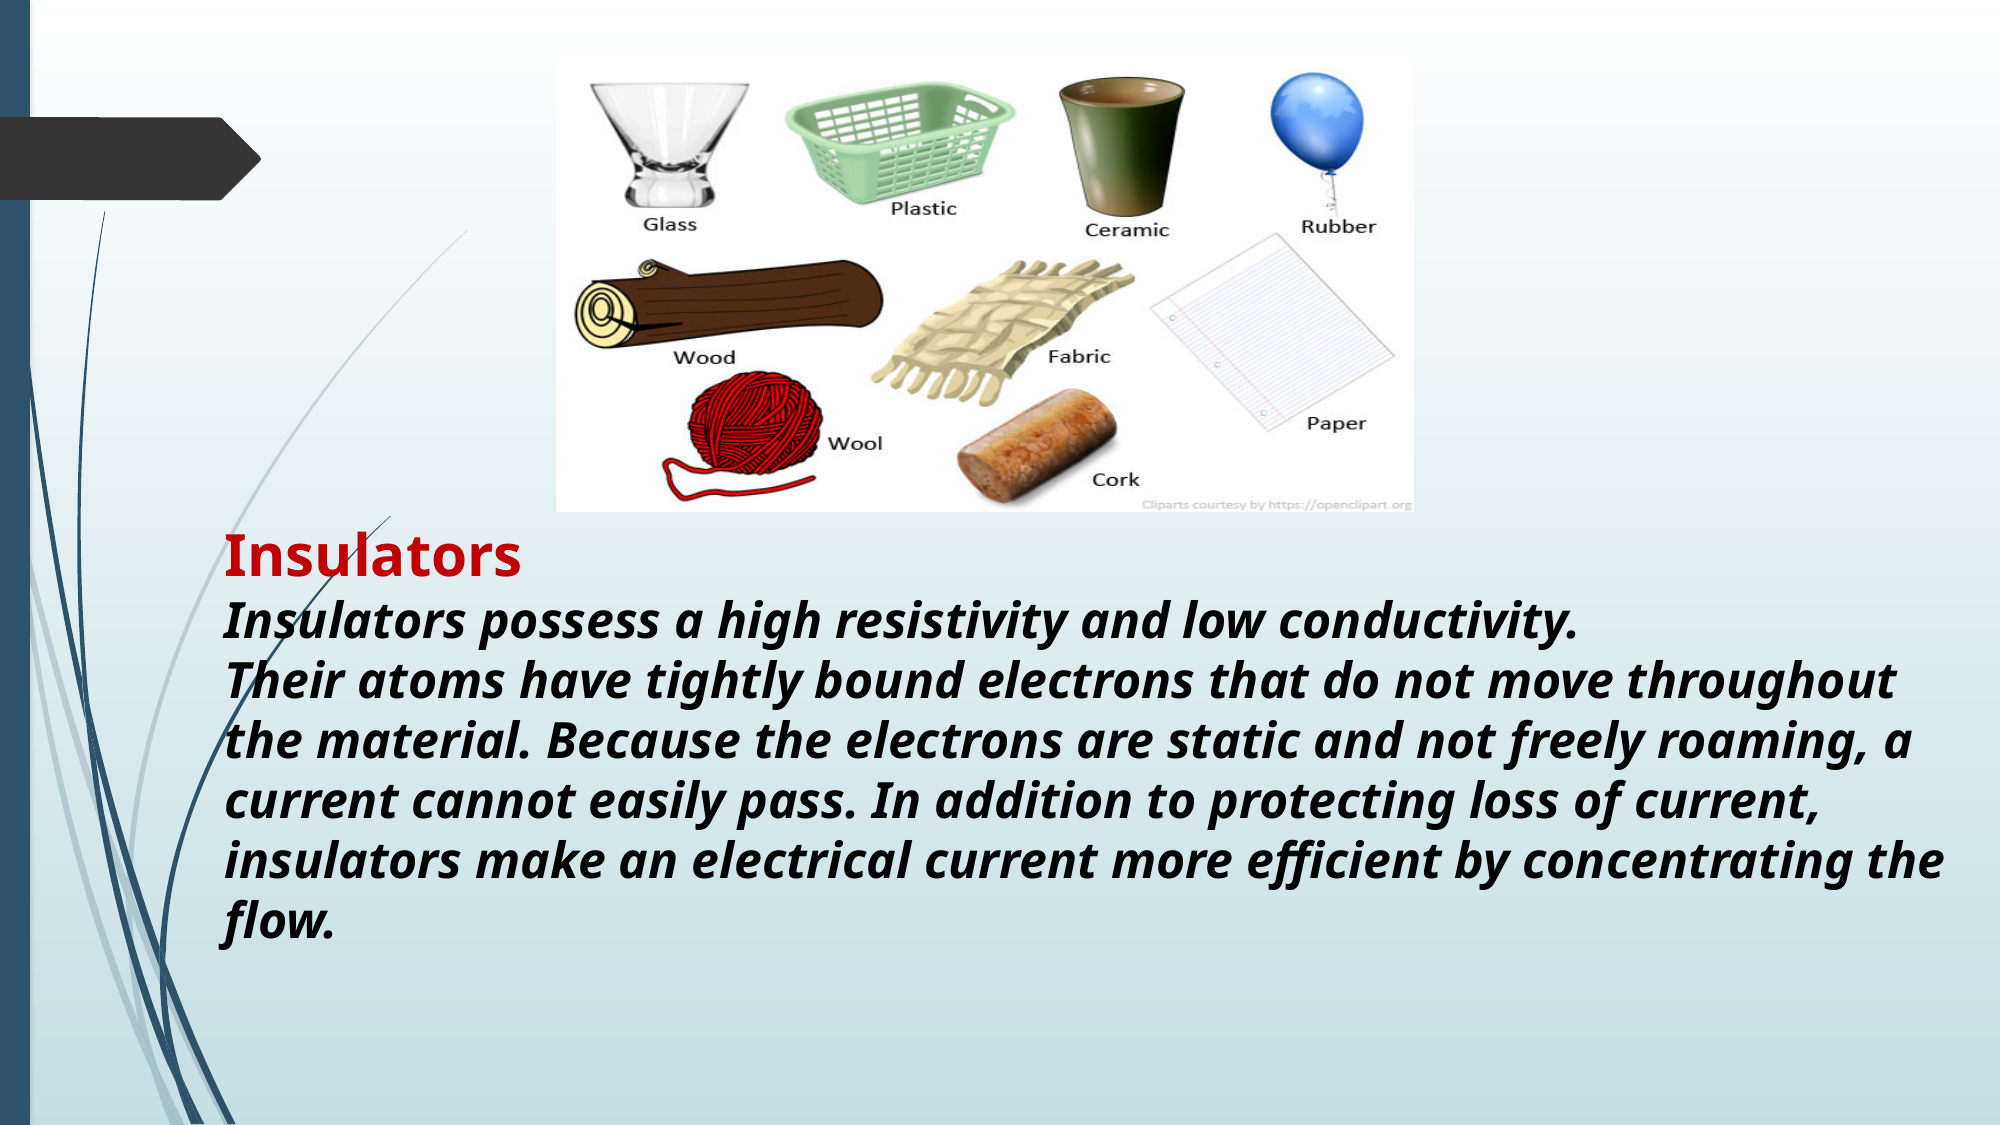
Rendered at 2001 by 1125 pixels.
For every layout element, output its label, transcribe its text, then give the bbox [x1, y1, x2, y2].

picture [556, 60, 1414, 512]
text_box Insulators Insulators possess a high resistivity and low conductivity. Their atoms have tightly bound electrons that do not move throughout the material. Because the electrons are static and not freely roaming, a current cannot easily pass. In addition to protecting loss of current, insulators make an electrical current more efficient by concentrating the flow. [210, 511, 1974, 1001]
